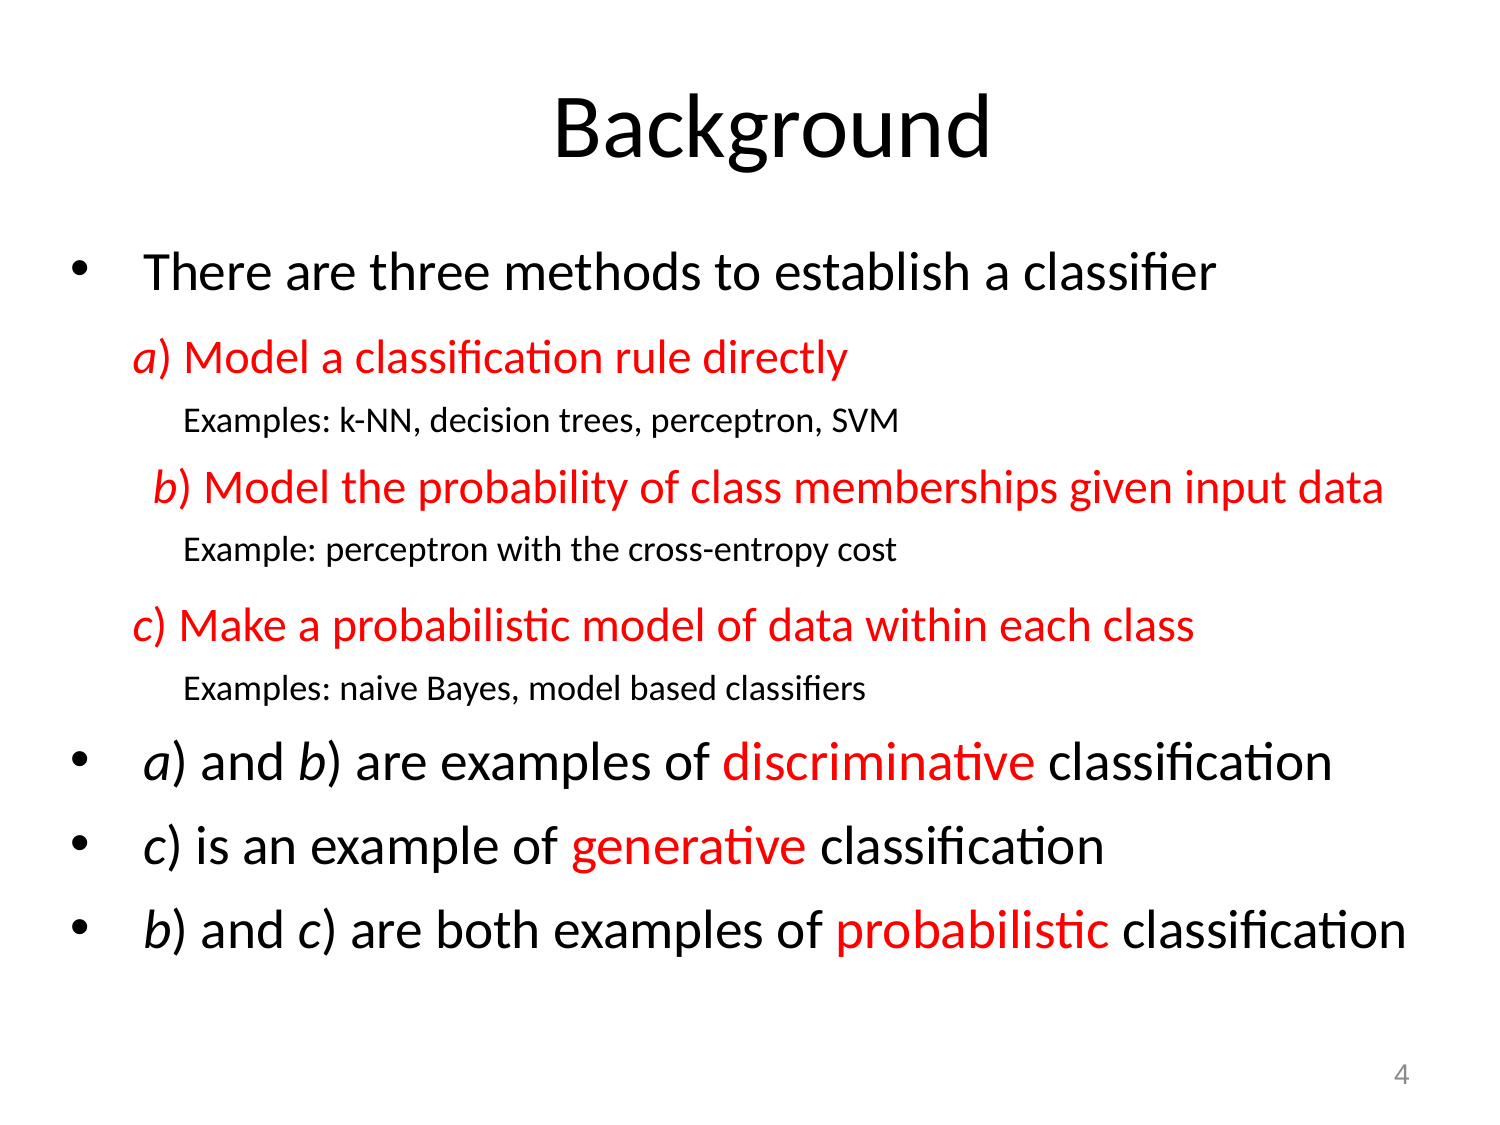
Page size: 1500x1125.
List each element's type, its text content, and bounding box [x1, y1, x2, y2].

list There are three methods to establish a classifier a) Model a classification rule directly Examples: k-NN, decision trees, perceptron, SVM b) Model the probability of class memberships given input data Example: perceptron with the cross-entropy cost c) Make a probabilistic model of data within each class Examples: naive Bayes, model based classifiers a) and b) are examples of discriminative classification c) is an example of generative classification b) and c) are both examples of probabilistic classification [55, 220, 1457, 980]
slide_number 4 [1074, 1042, 1425, 1103]
title Background [55, 32, 1500, 209]
